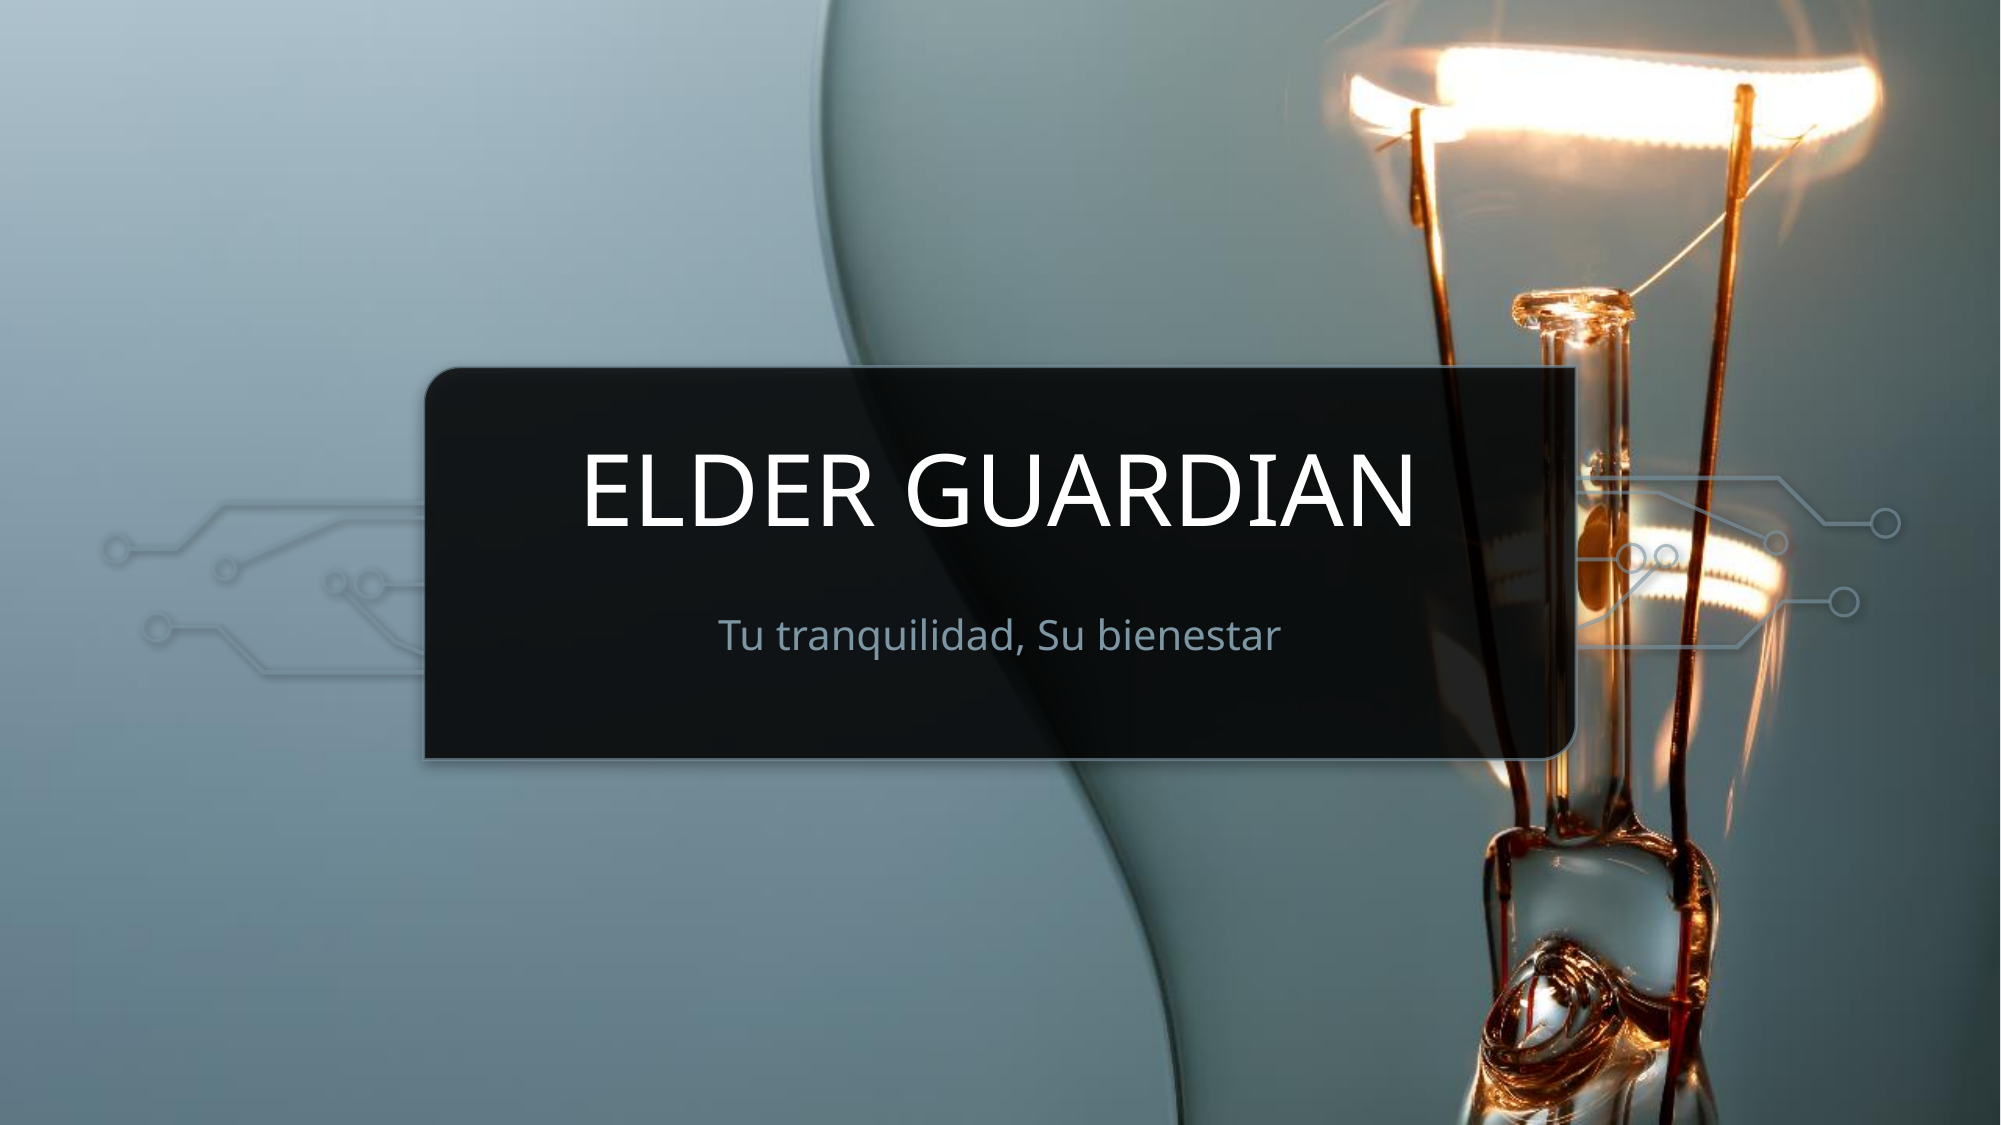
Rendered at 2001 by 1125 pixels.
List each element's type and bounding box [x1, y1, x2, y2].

picture [0, 0, 2001, 1125]
text_box [99, 366, 1902, 760]
